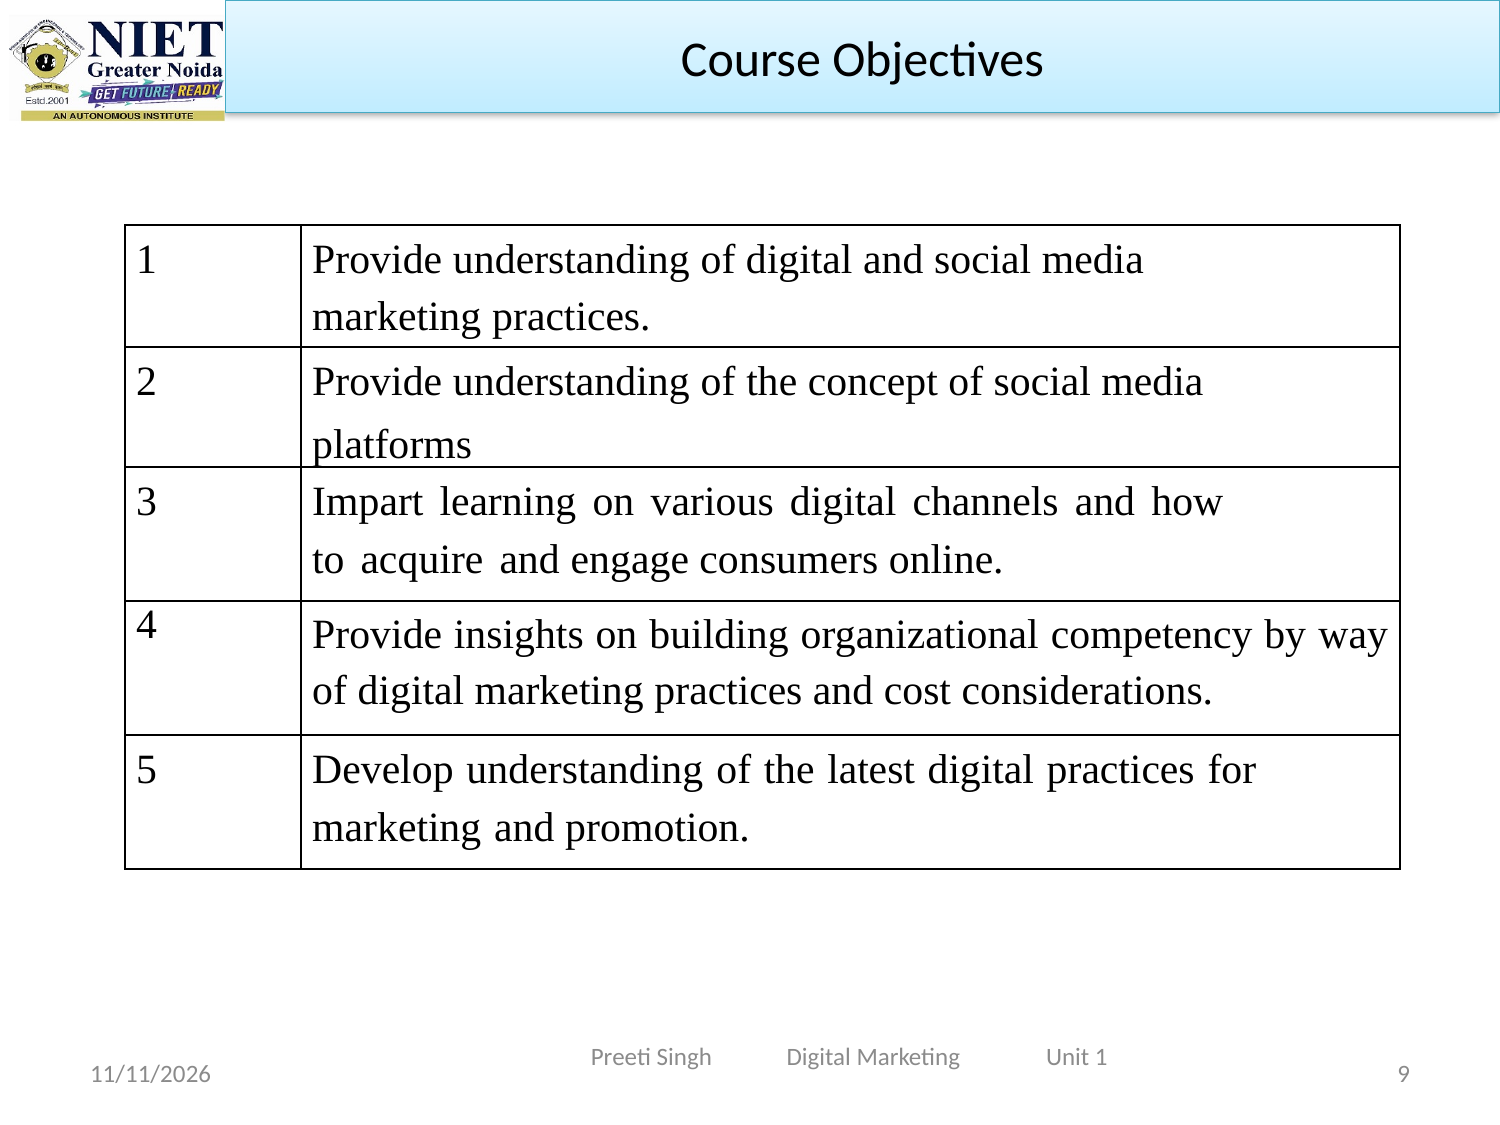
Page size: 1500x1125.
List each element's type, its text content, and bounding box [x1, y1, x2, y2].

table_header Provide understanding of digital and social media marketing practices. [302, 226, 1399, 346]
footer Preeti Singh Digital Marketing Unit 1 [462, 1025, 1238, 1085]
table_cell Provide insights on building organizational competency by way of digital marketing practices and cost considerations. [302, 602, 1399, 734]
picture [9, 0, 226, 151]
table_header 1 [126, 226, 300, 346]
text_box Course Objectives [226, 0, 1500, 113]
slide_number 9 [1074, 1042, 1425, 1103]
slide_number 28-May-24 [75, 1042, 425, 1103]
table_cell Provide understanding of the concept of social media platforms [302, 348, 1399, 466]
table_cell 3 [126, 468, 300, 600]
table_cell Impart learning on various digital channels and how to acquire and engage consumers online. [302, 468, 1399, 600]
table_cell 4 [126, 602, 300, 734]
table_cell 2 [126, 348, 300, 466]
table_cell Develop understanding of the latest digital practices for marketing and promotion. [302, 736, 1399, 868]
table_cell 5 [126, 736, 300, 868]
